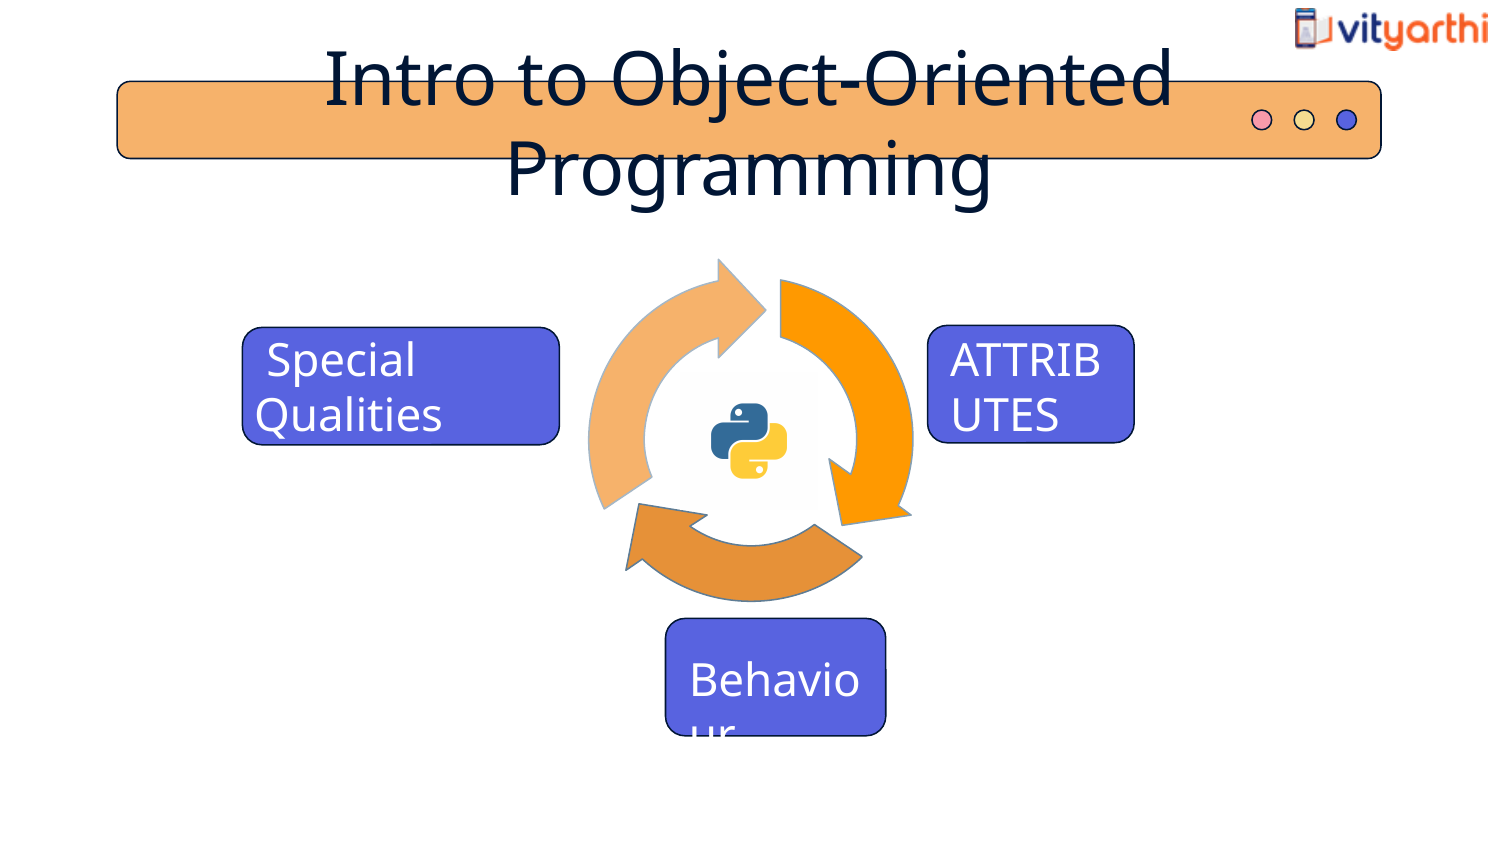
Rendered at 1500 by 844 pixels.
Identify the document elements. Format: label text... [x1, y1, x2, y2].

picture [680, 372, 818, 510]
text_box [665, 618, 886, 736]
text_box [1276, 81, 1382, 159]
text_box Special Qualities [242, 327, 541, 445]
text_box [780, 279, 913, 526]
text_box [1251, 109, 1357, 131]
text_box [625, 503, 862, 602]
text_box [927, 325, 1135, 443]
text_box ATTRIBUTES [938, 342, 1125, 429]
text_box [541, 327, 560, 445]
text_box [588, 259, 766, 509]
text_box [117, 81, 223, 159]
text_box Behaviour [677, 635, 863, 722]
picture [1295, 8, 1488, 51]
text_box Intro to Object-Oriented Programming [223, 72, 1276, 167]
